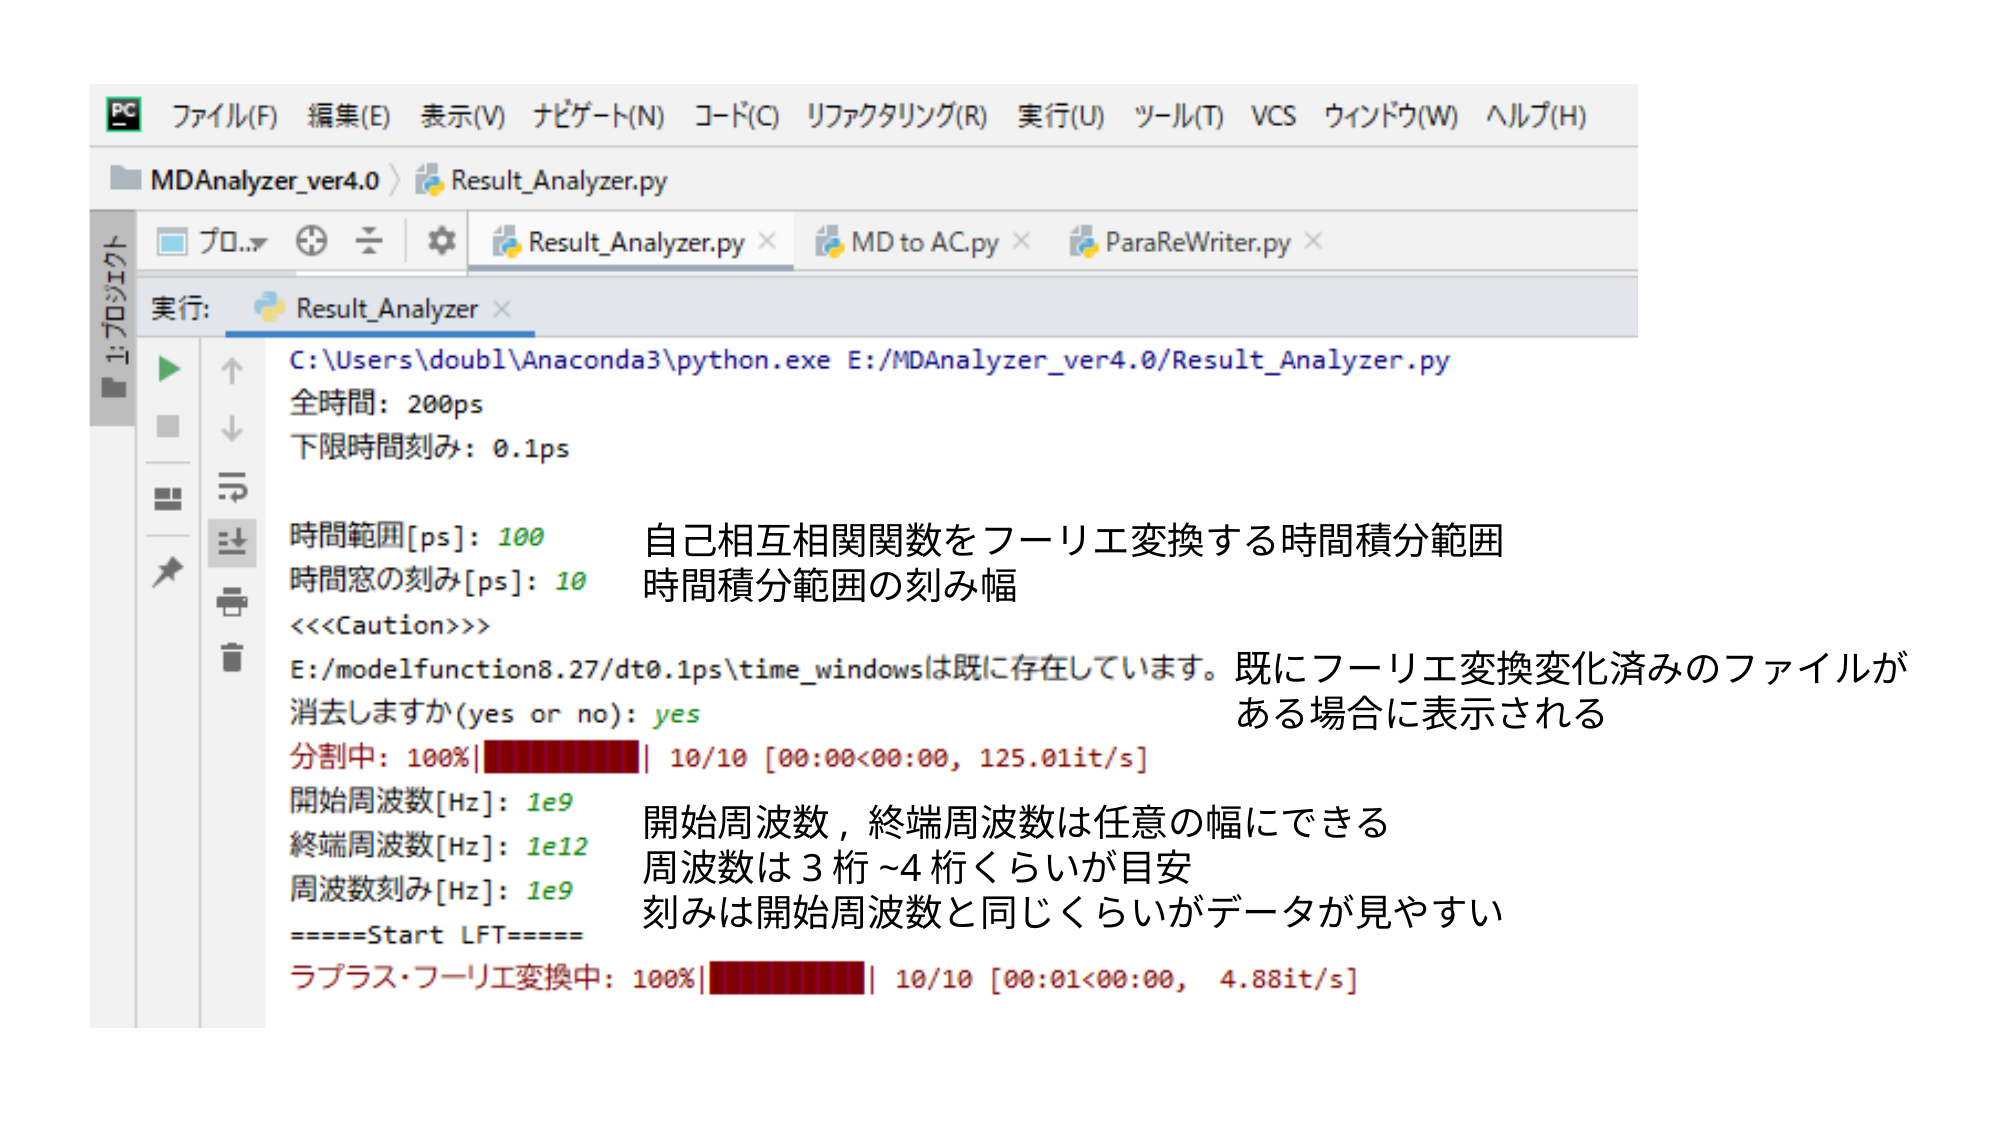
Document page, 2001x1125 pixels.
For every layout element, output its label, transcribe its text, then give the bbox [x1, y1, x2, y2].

text_box 既にフーリエ変換変化済みのファイルが ある場合に表示される [1638, 637, 1953, 742]
picture [89, 84, 1638, 1028]
